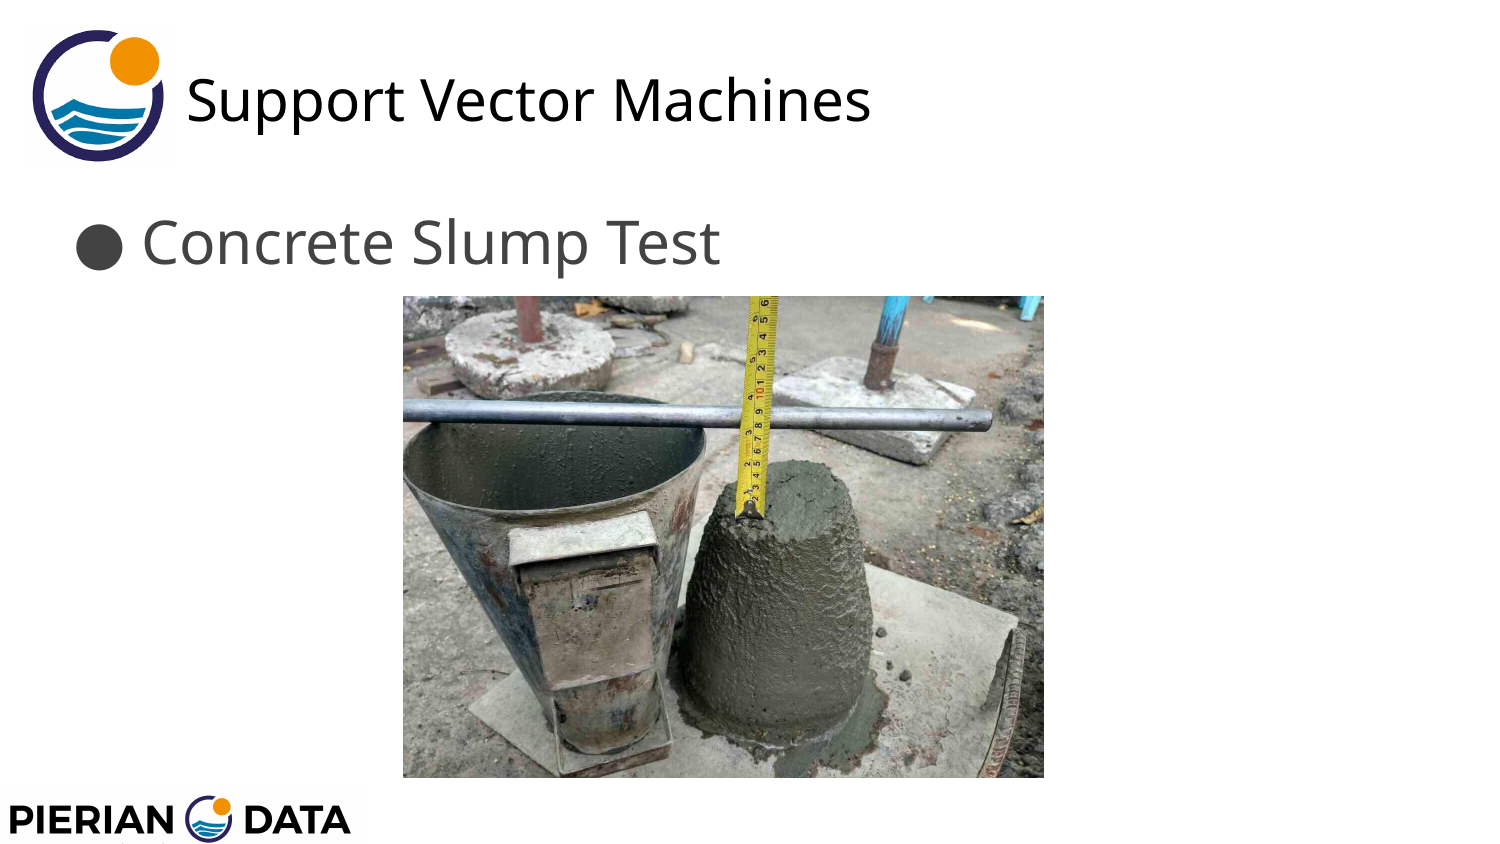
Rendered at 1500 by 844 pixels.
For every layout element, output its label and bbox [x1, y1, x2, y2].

list [51, 189, 1476, 750]
picture [402, 296, 1045, 778]
title [172, 48, 1449, 143]
picture [24, 24, 172, 167]
picture [0, 787, 368, 844]
